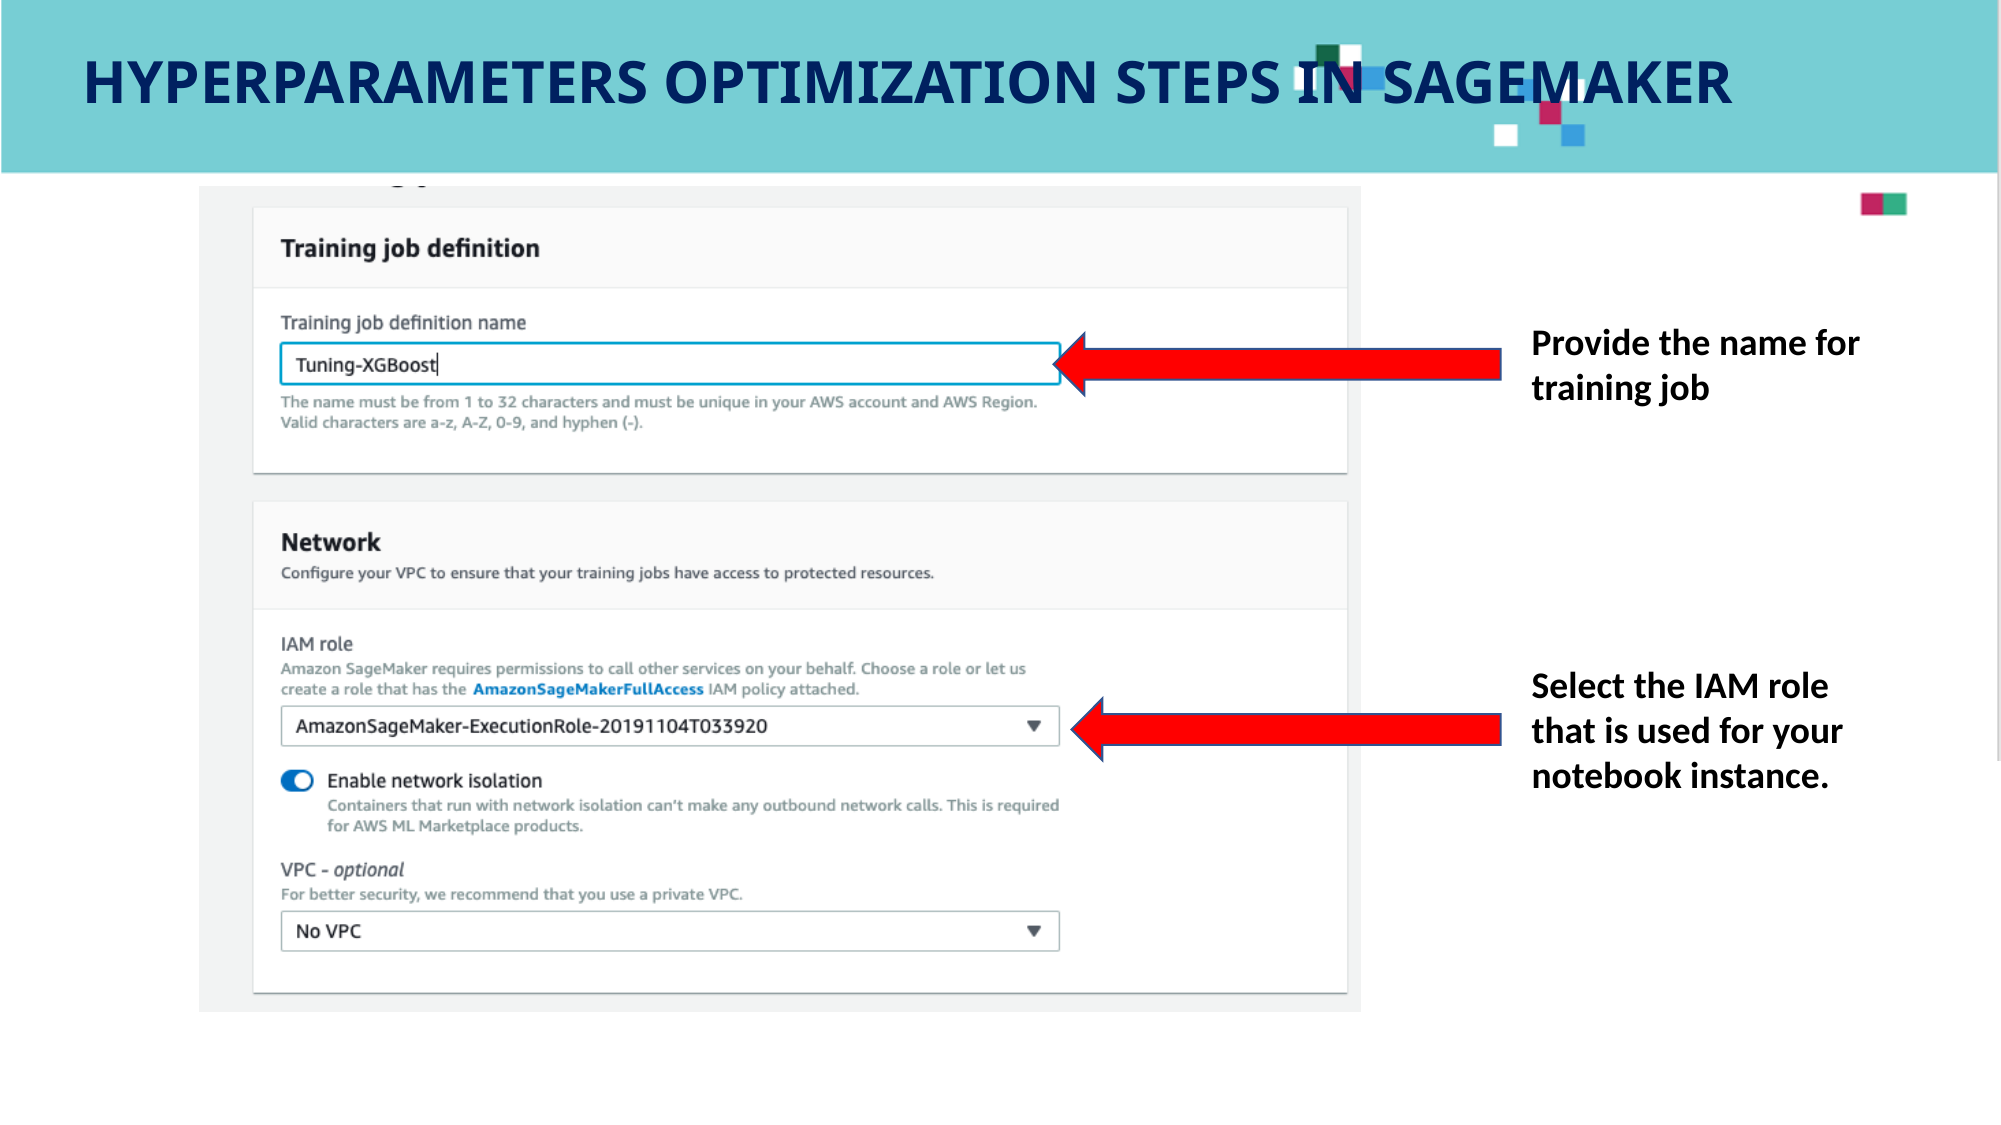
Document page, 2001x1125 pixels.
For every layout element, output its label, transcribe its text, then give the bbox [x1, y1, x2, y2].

text_box Select the IAM role that is used for your notebook instance. [1516, 761, 1860, 804]
picture [1, 0, 2001, 1012]
